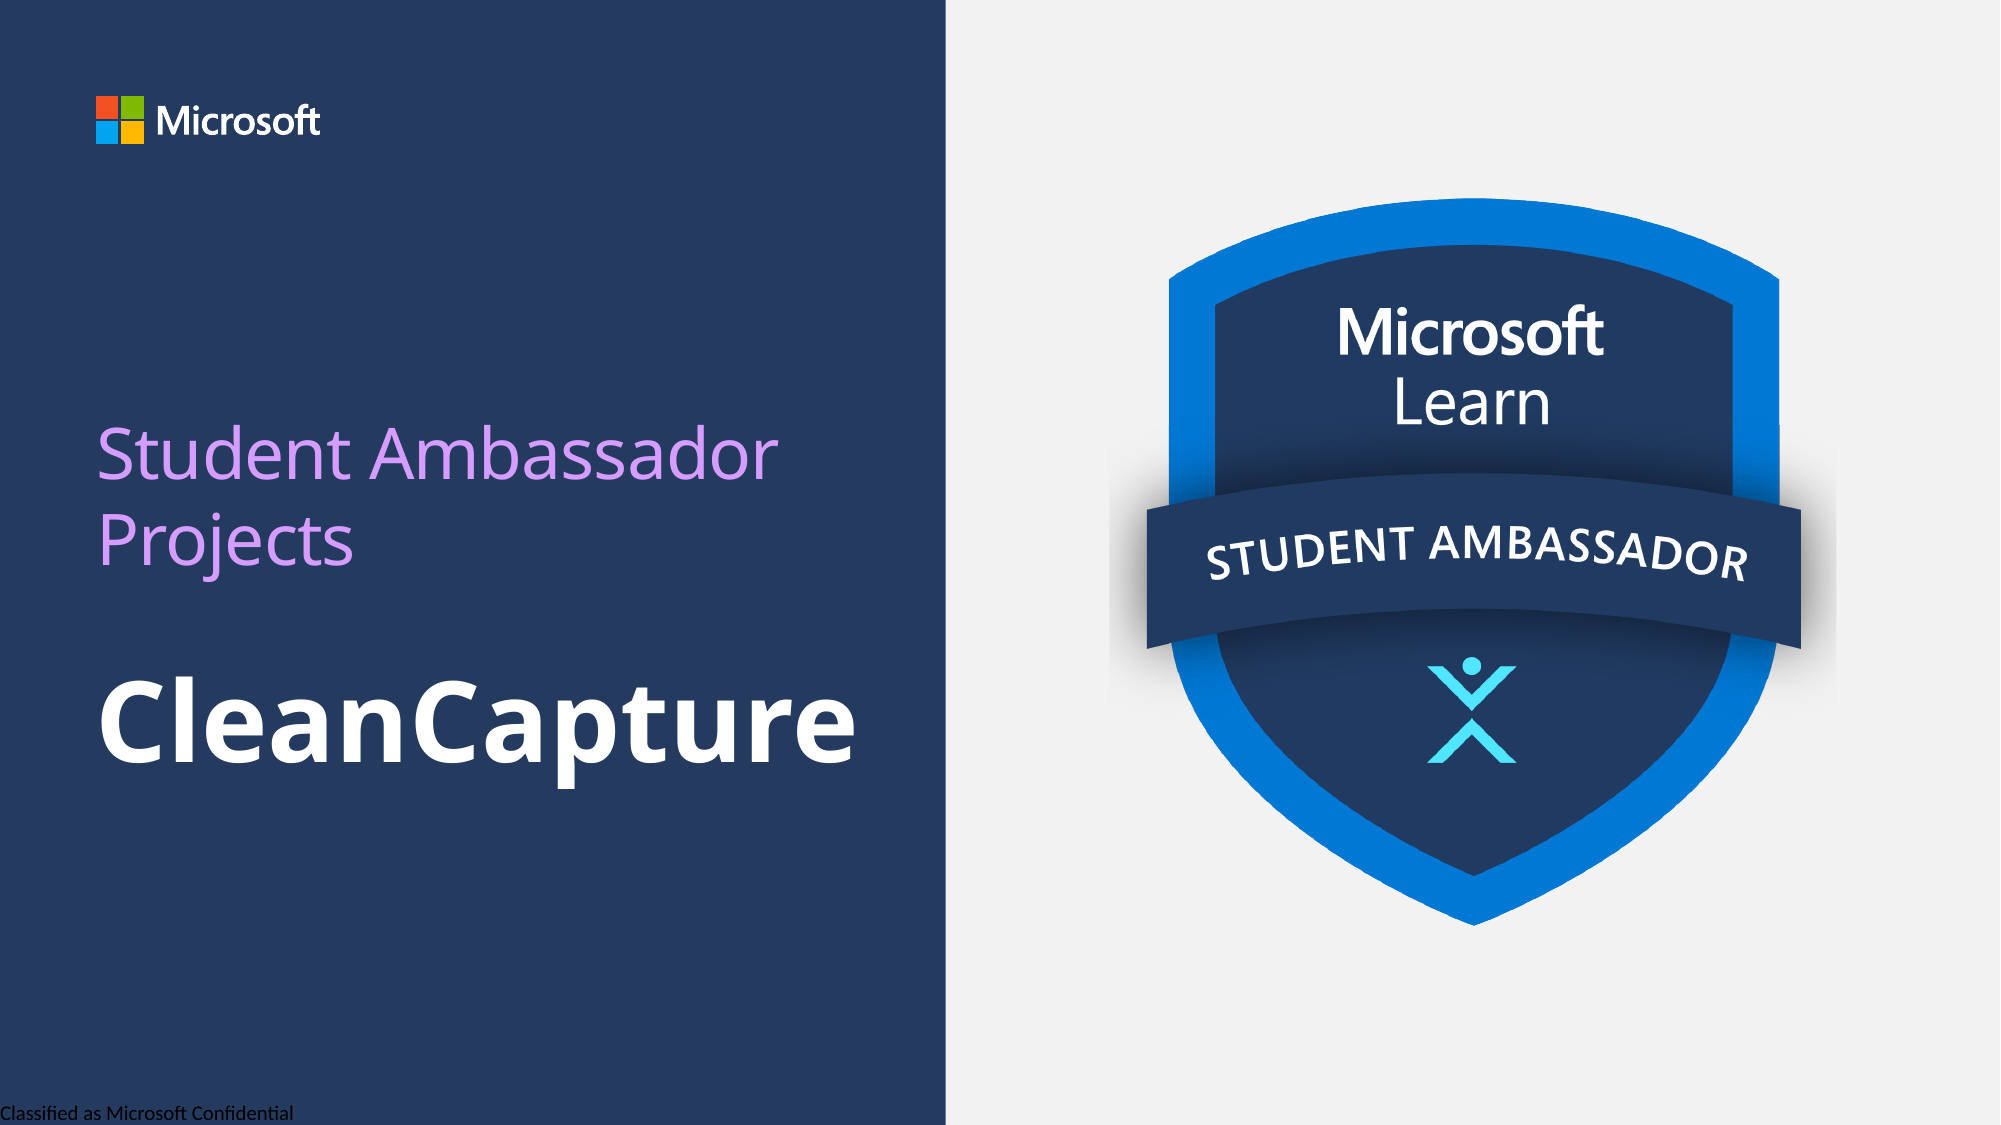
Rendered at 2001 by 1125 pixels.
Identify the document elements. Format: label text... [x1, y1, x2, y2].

list CleanCapture [95, 650, 882, 789]
text_box [945, 0, 2000, 1125]
picture [1108, 198, 1837, 927]
title Student Ambassador Projects [96, 397, 781, 580]
